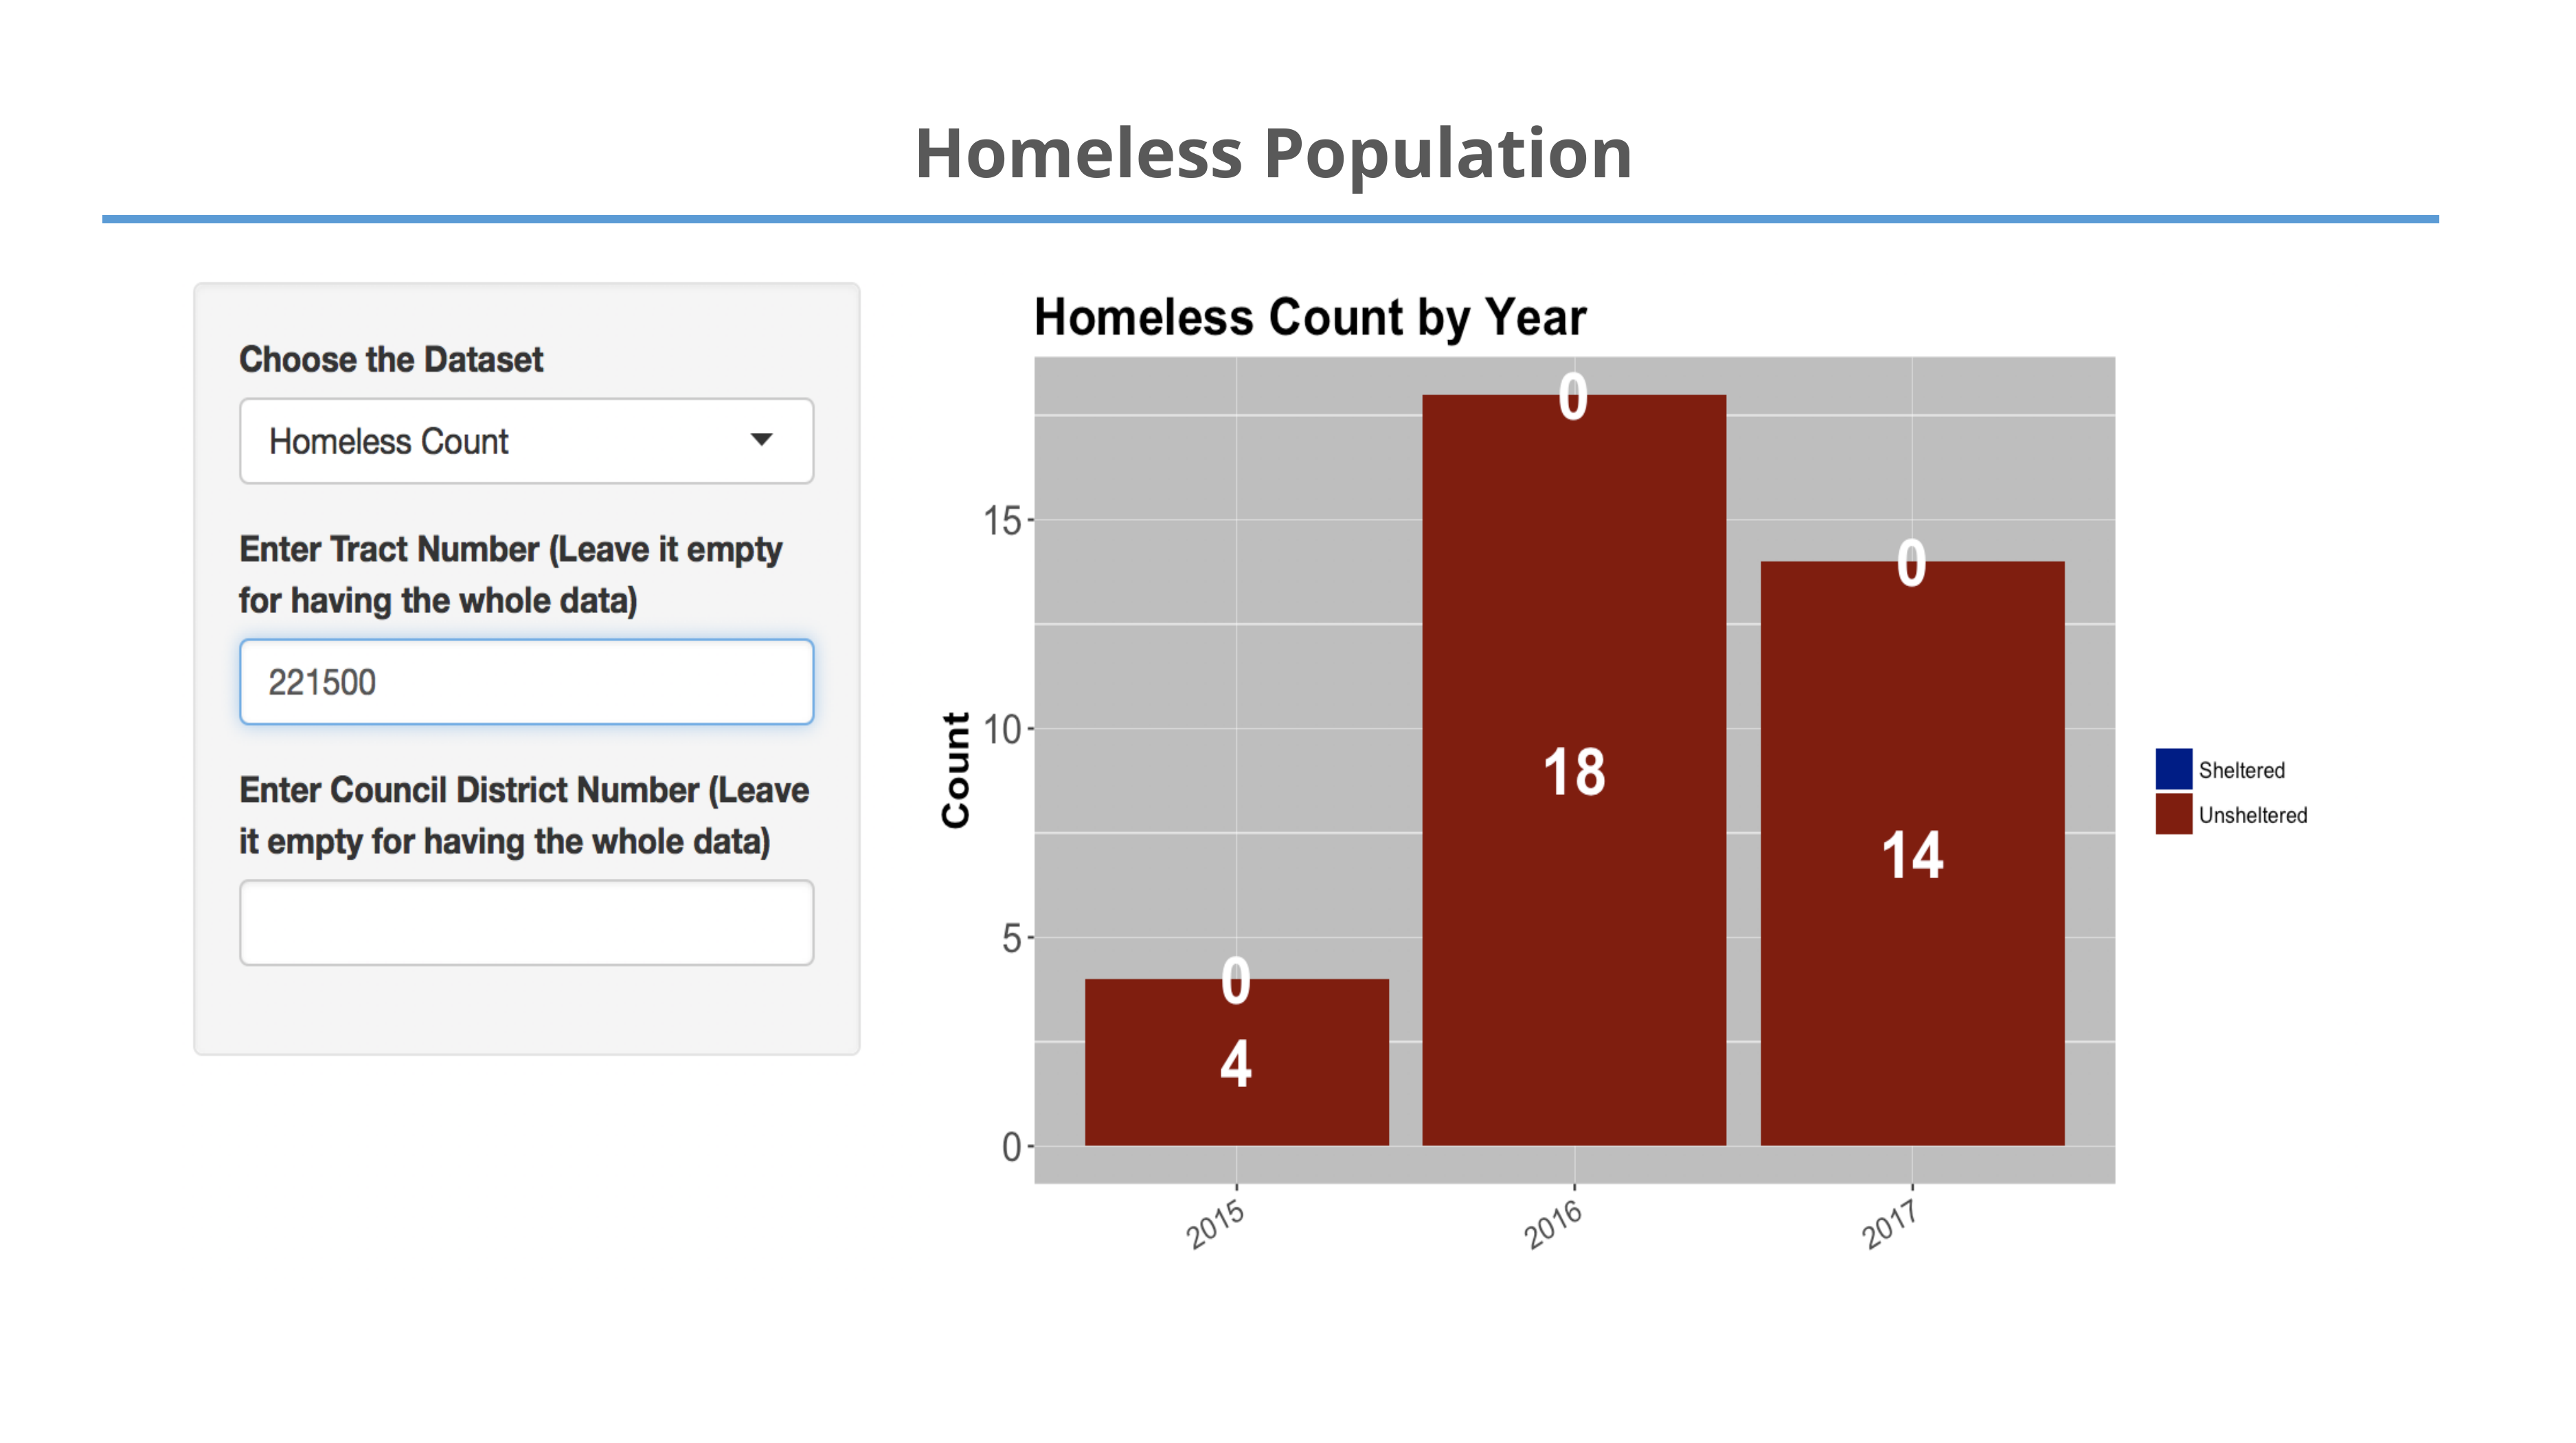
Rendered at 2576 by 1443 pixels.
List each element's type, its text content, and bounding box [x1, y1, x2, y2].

picture [177, 267, 2364, 1295]
text_box Homeless Population [82, 104, 2465, 197]
